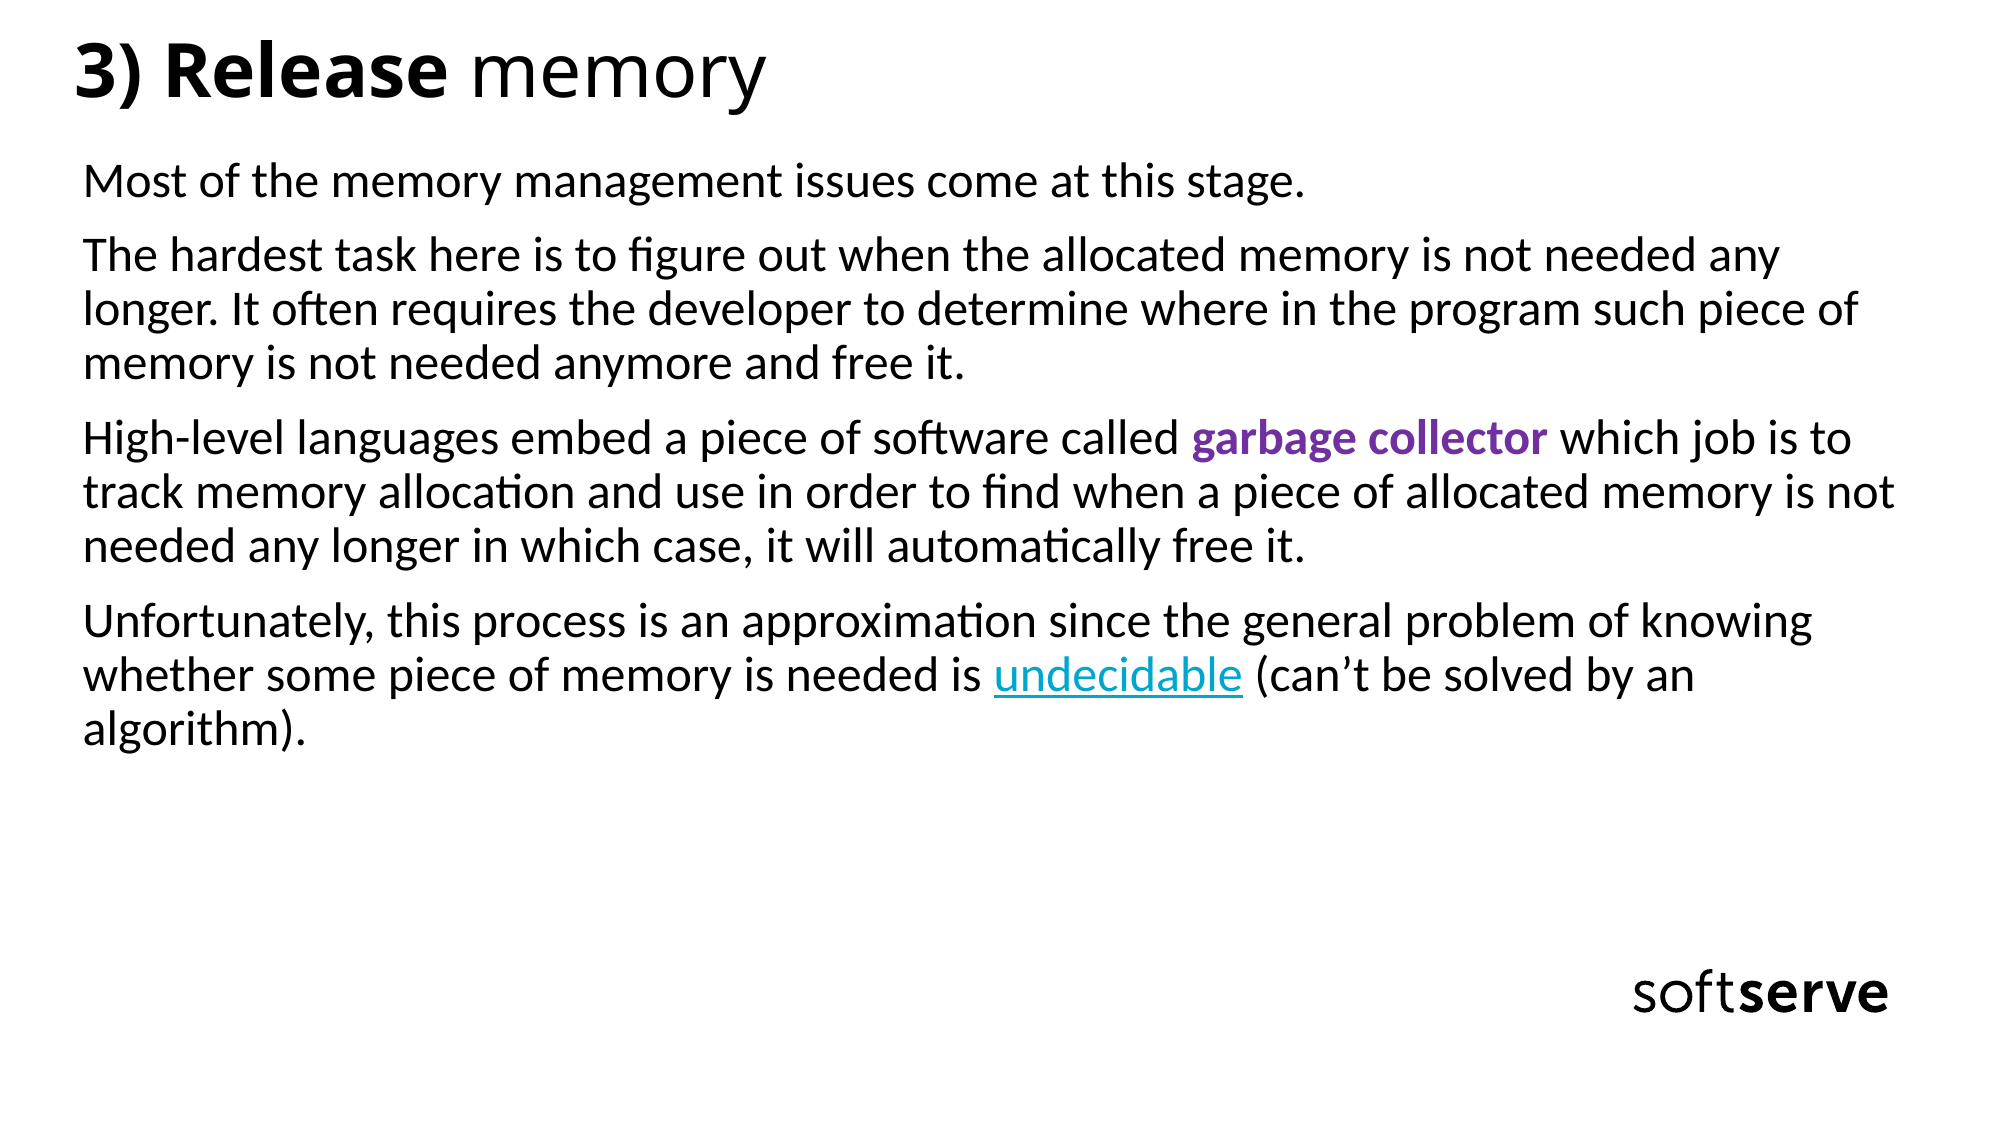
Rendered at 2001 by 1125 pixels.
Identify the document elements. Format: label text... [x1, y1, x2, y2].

title 3) Release memory [59, 24, 1957, 112]
list Most of the memory management issues come at this stage. The hardest task here is to figure out when the allocated memory is not needed any longer. It often requires the developer to determine where in the program such piece of memory is not needed anymore and free it. High-level languages embed a piece of software called garbage collector which job is to track memory allocation and use in order to find when a piece of allocated memory is not needed any longer in which case, it will automatically free it. Unfortunately, this process is an approximation since the general problem of knowing whether some piece of memory is needed is undecidable (can’t be solved by an algorithm). [68, 146, 1931, 1087]
